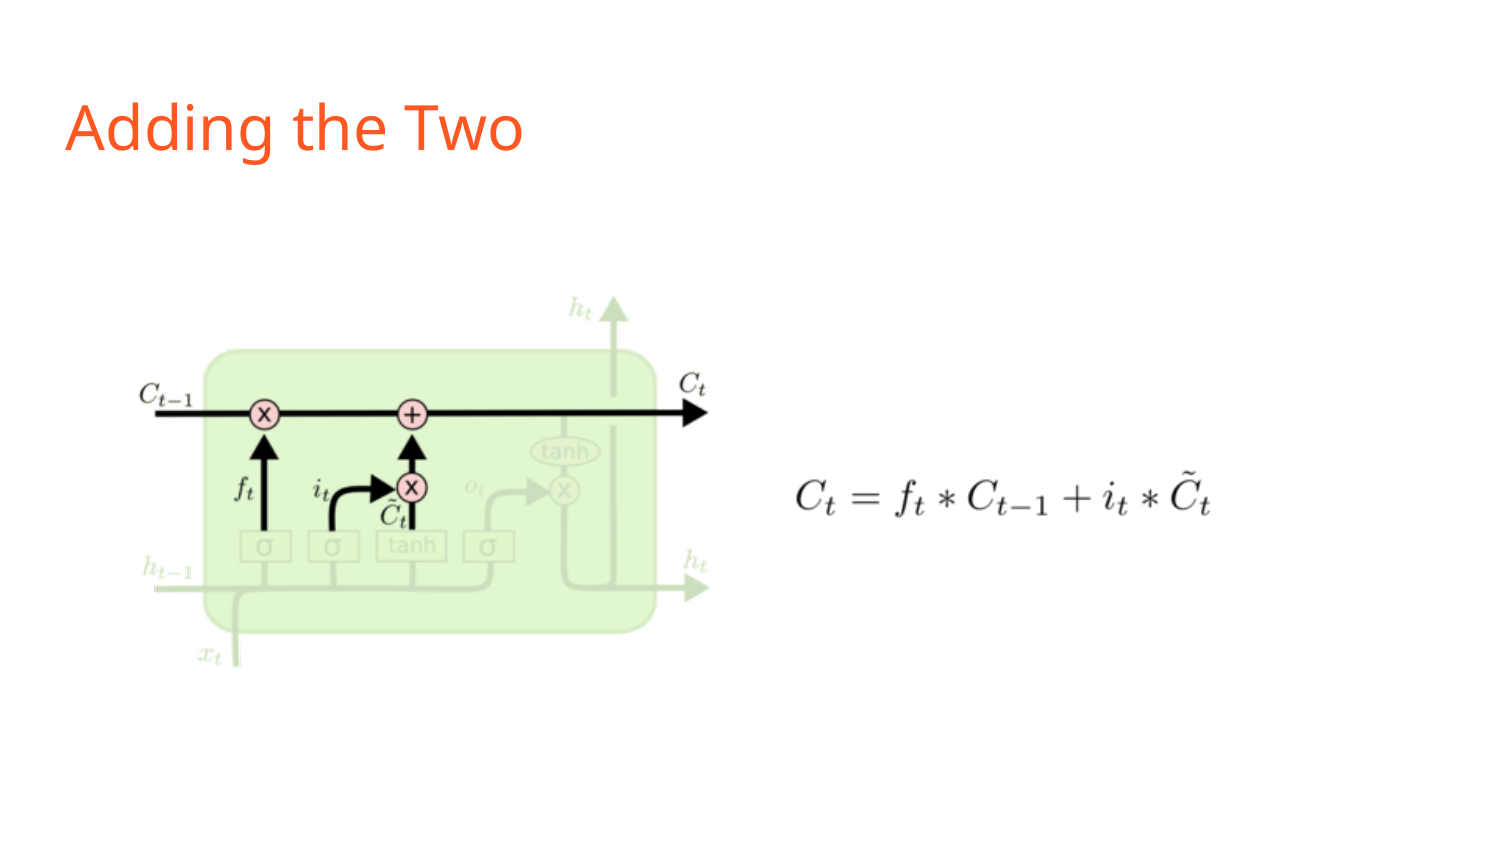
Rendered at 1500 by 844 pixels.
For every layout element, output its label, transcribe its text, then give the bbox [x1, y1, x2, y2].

text_box [51, 189, 1449, 750]
text_box Adding the Two [51, 72, 1449, 167]
picture [124, 285, 1376, 673]
